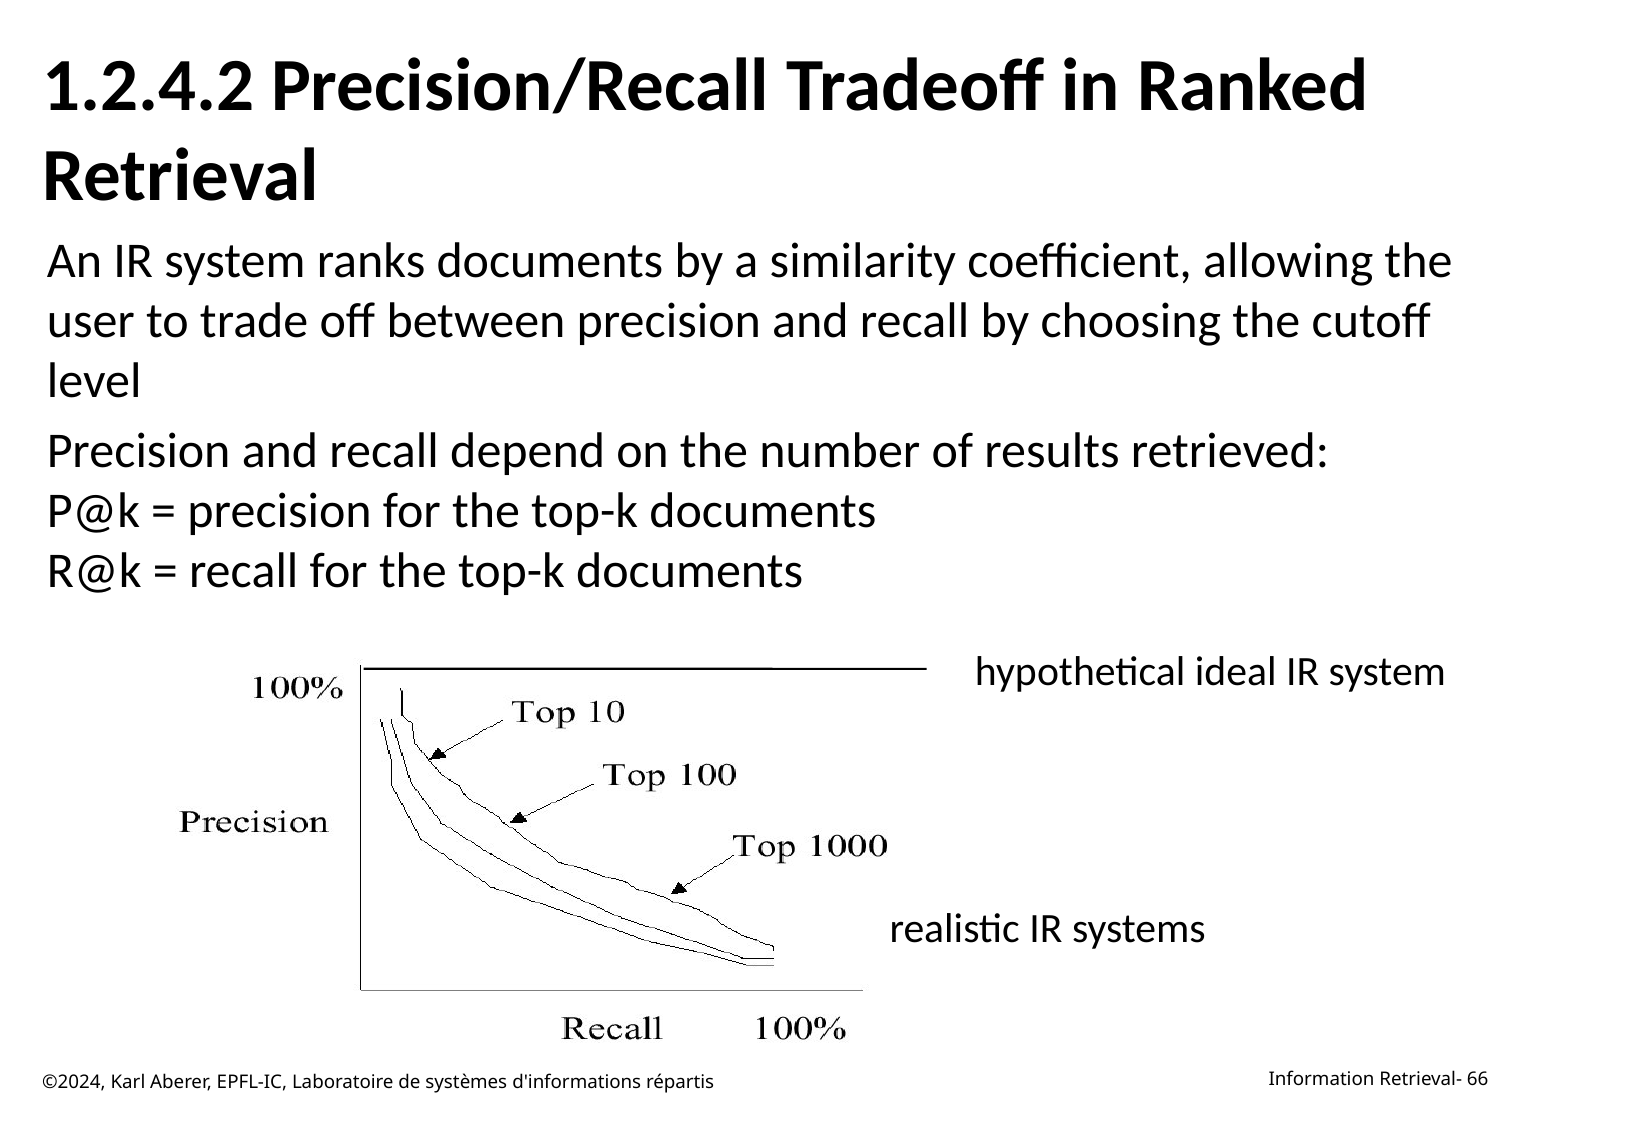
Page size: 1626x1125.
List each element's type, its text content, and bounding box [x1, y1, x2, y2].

footer ©2024, Karl Aberer, EPFL-IC, Laboratoire de systèmes d'informations répartis [26, 1062, 1071, 1101]
title 1.2.4.2 Precision/Recall Tradeoff in Ranked Retrieval [27, 50, 1504, 200]
text_box realistic IR systems [965, 893, 1222, 959]
text_box hypothetical ideal IR system [965, 635, 1471, 701]
list An IR system ranks documents by a similarity coefficient, allowing the user to trade off between precision and recall by choosing the cutoff level Precision and recall depend on the number of results retrieved: P@k = precision for the top-k documents R@k = recall for the top-k documents [31, 220, 1508, 1045]
picture [138, 628, 961, 1054]
